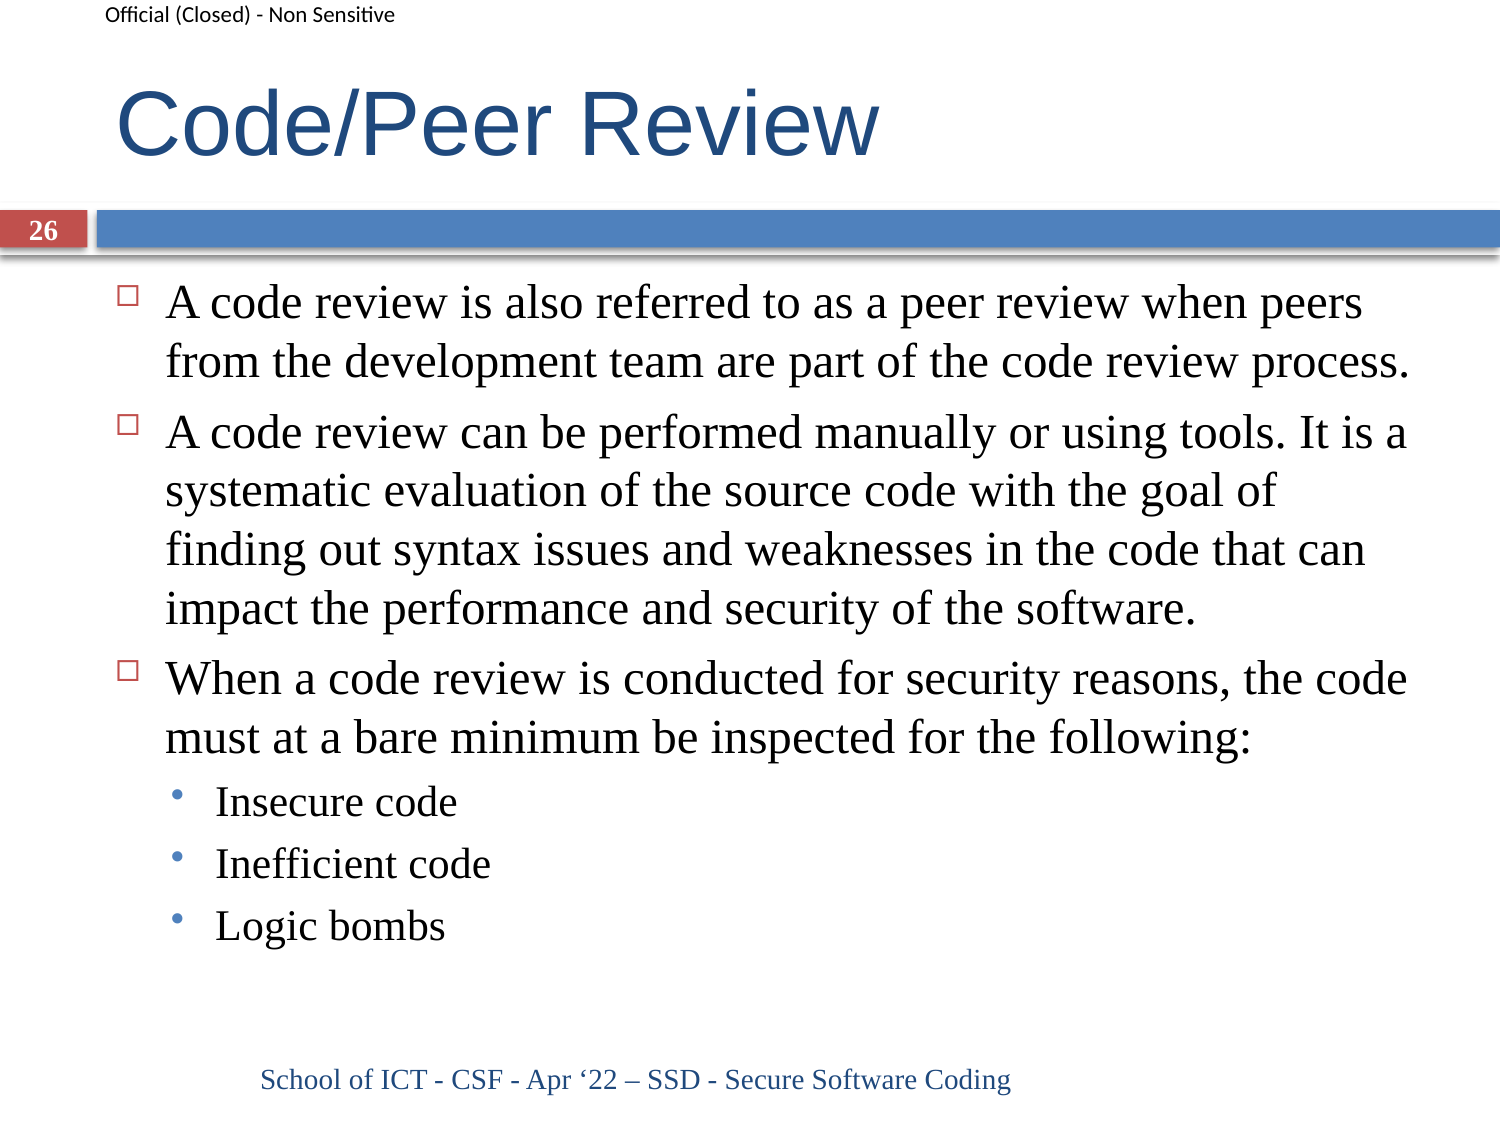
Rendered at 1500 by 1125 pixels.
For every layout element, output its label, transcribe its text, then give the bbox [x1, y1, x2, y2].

slide_number 26 [0, 208, 88, 249]
list A code review is also referred to as a peer review when peers from the development team are part of the code review process. A code review can be performed manually or using tools. It is a systematic evaluation of the source code with the goal of finding out syntax issues and weaknesses in the code that can impact the performance and security of the software. When a code review is conducted for security reasons, the code must at a bare minimum be inspected for the following: Insecure code Inefficient code Logic bombs [100, 262, 1438, 1000]
footer School of ICT - CSF - Apr ‘22 – SSD - Secure Software Coding [99, 1048, 1027, 1108]
title Code/Peer Review [100, 37, 1438, 200]
